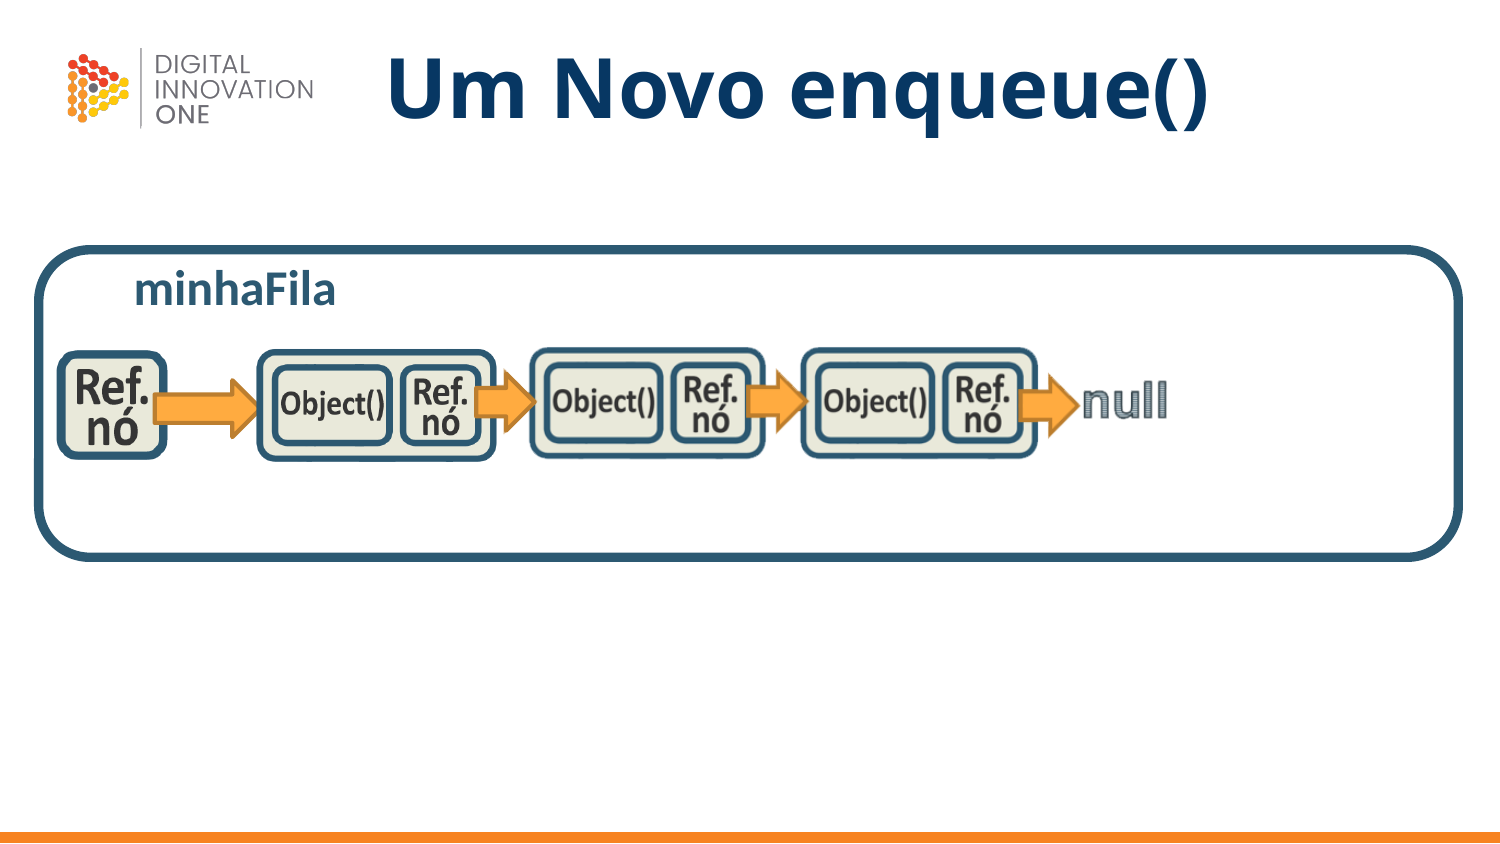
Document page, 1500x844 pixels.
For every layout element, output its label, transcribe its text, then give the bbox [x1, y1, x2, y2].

text_box [173, 378, 236, 440]
picture [241, 313, 1190, 496]
text_box minhaFila [118, 248, 352, 324]
subtitle Um Novo enqueue() [229, 37, 1366, 135]
picture [56, 344, 168, 461]
picture [50, 39, 331, 138]
text_box [0, 832, 1500, 843]
text_box [38, 249, 1459, 558]
